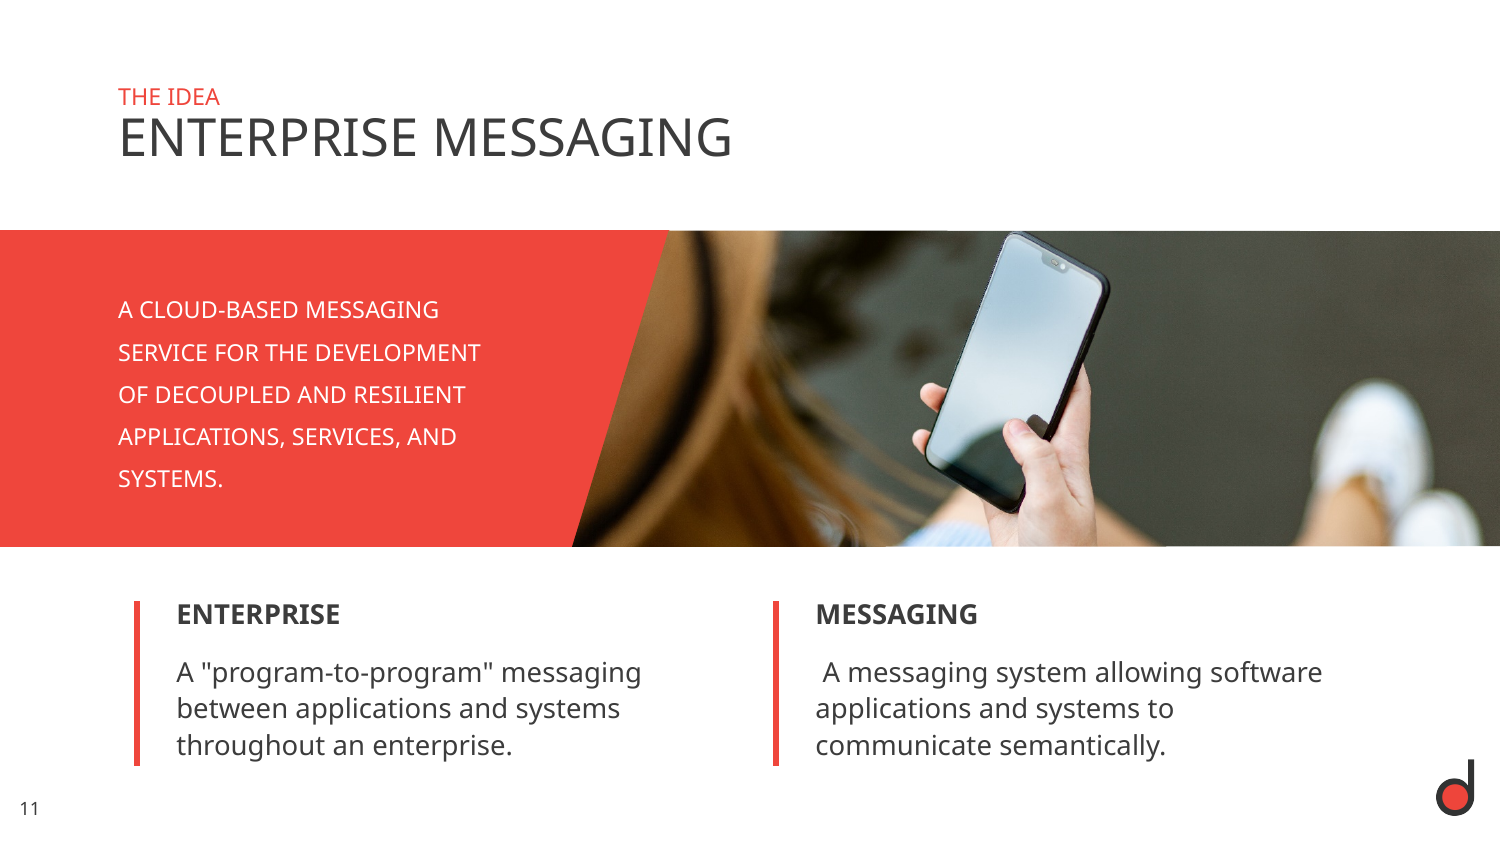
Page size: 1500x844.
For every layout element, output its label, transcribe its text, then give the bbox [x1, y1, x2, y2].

picture [571, 230, 1500, 548]
slide_number 11 [4, 787, 342, 833]
list a cloud-based messaging service for the development of decoupled and resilient applications, services, and systems. [103, 274, 514, 505]
text_box ENTERPRISE A "program-to-program" messaging between applications and systems throughout an enterprise. [165, 588, 702, 781]
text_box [775, 588, 1341, 781]
title THE IDEA ENTERPRISE MESSAGING [103, 44, 1252, 208]
picture [1410, 742, 1500, 833]
